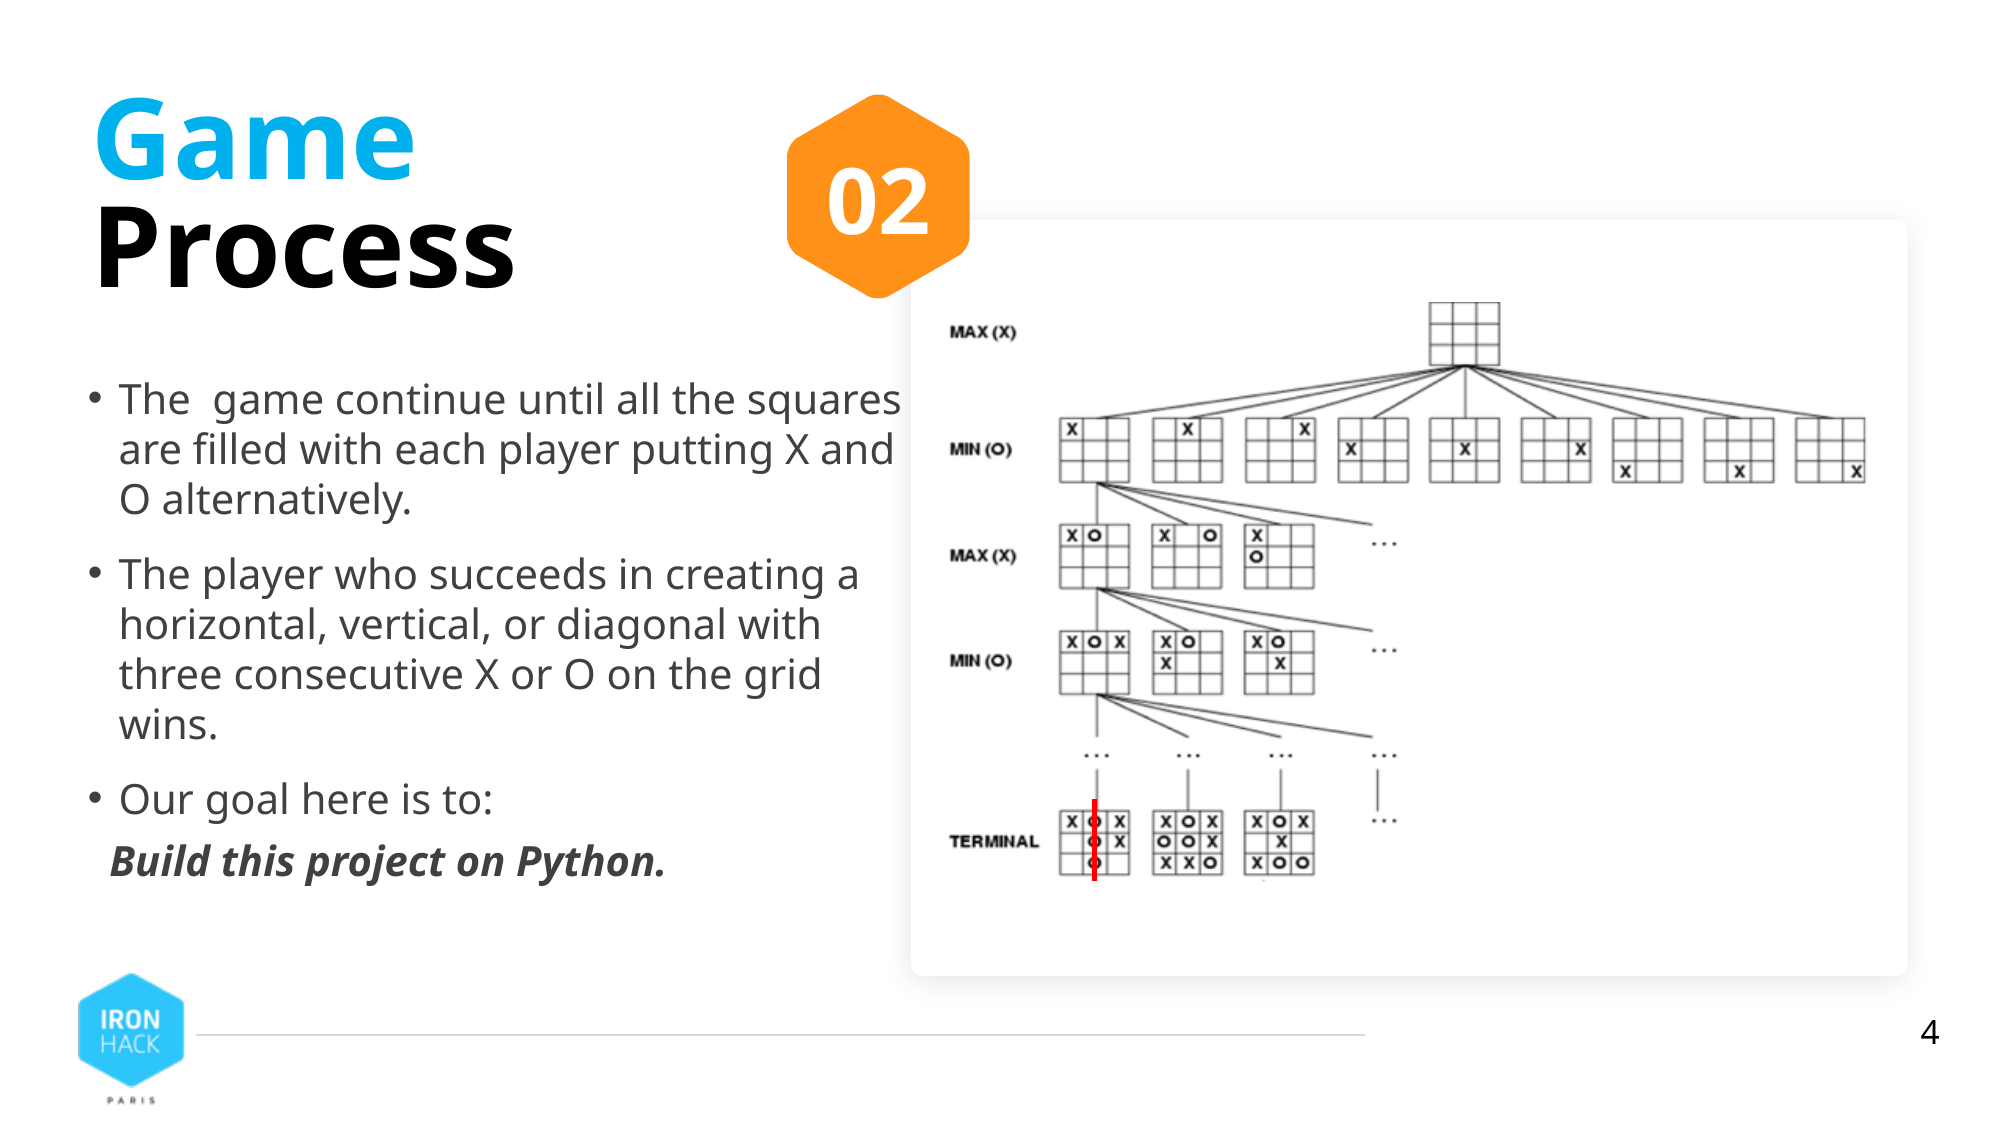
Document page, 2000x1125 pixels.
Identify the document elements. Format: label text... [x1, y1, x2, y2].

slide_number 4 [1899, 1003, 1961, 1064]
picture [44, 952, 219, 1125]
text_box 02 [816, 148, 941, 247]
text_box [787, 94, 970, 299]
text_box Game Process [91, 93, 949, 324]
text_box The game continue until all the squares are filled with each player putting X and O alternatively. The player who succeeds in creating a horizontal, vertical, or diagonal with three consecutive X or O on the grid wins. Our goal here is to: Build this project on Python. [87, 372, 901, 886]
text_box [910, 219, 1908, 977]
